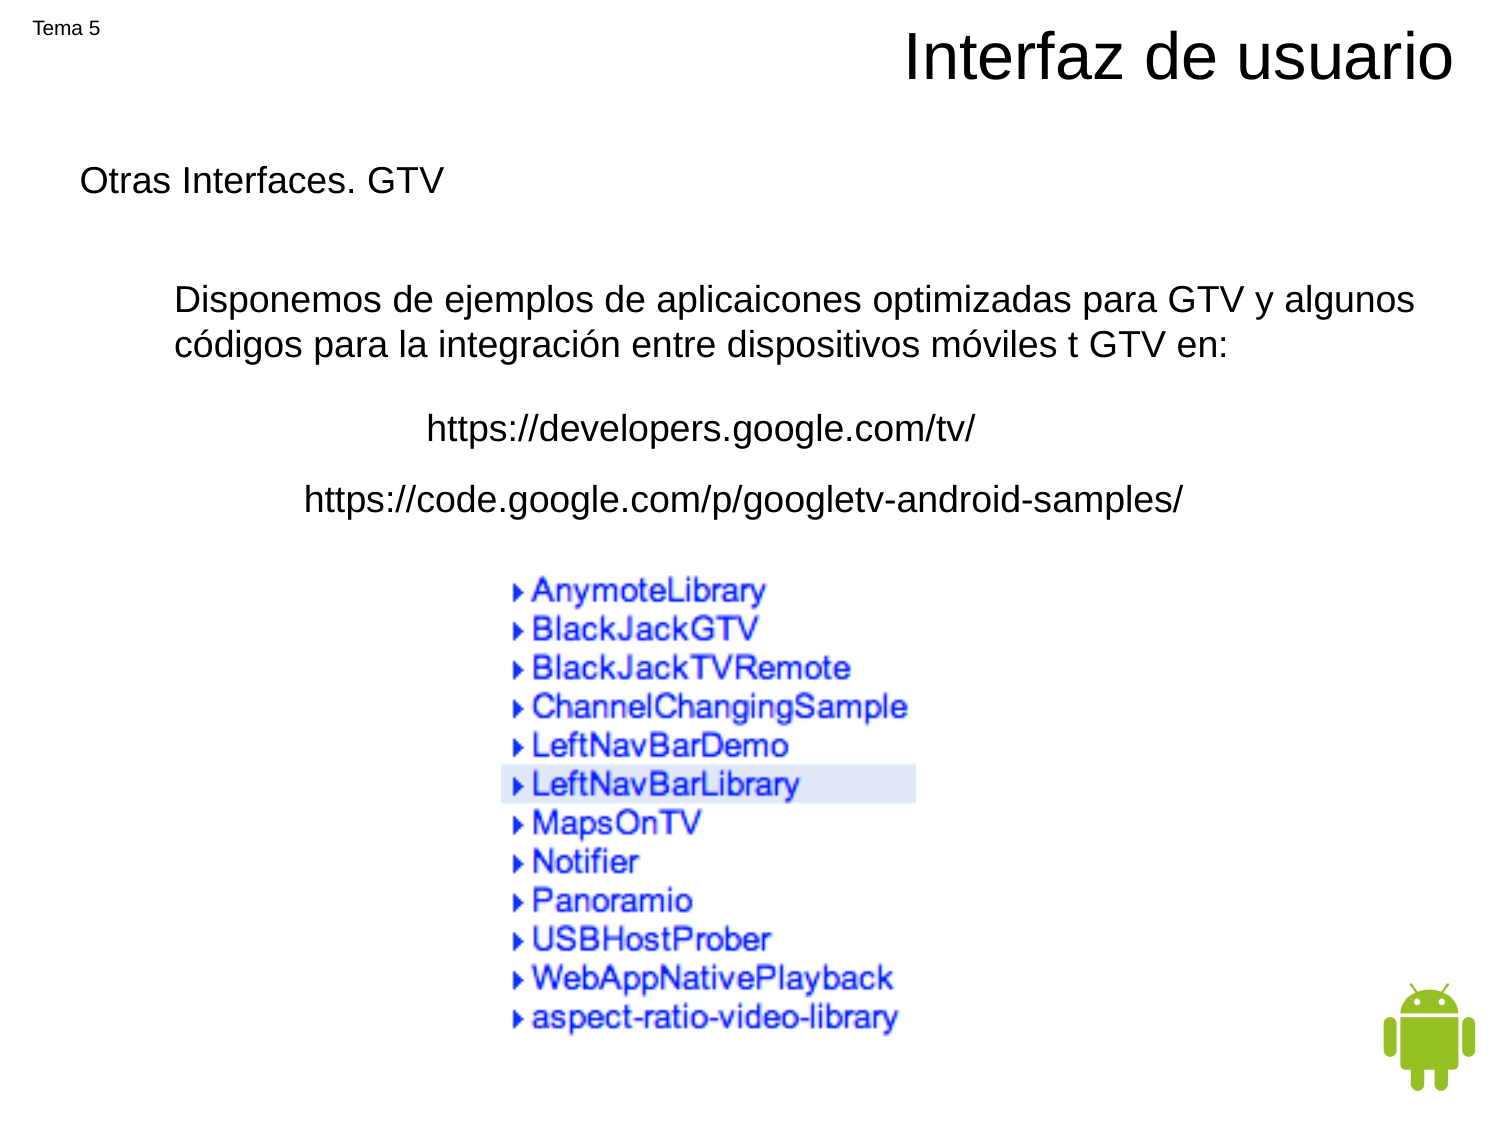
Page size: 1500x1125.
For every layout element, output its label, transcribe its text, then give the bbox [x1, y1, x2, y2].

text_box Disponemos de ejemplos de aplicaicones optimizadas para GTV y algunos códigos para la integración entre dispositivos móviles t GTV en: [159, 267, 1435, 372]
picture [1375, 975, 1483, 1097]
text_box Otras Interfaces. GTV [64, 148, 585, 209]
picture [501, 573, 916, 1061]
text_box Tema 5 [17, 7, 195, 48]
text_box https://developers.google.com/tv/ [411, 397, 991, 457]
title Interfaz de usuario [643, 30, 1471, 76]
text_box https://code.google.com/p/googletv-android-samples/ [289, 467, 1211, 528]
